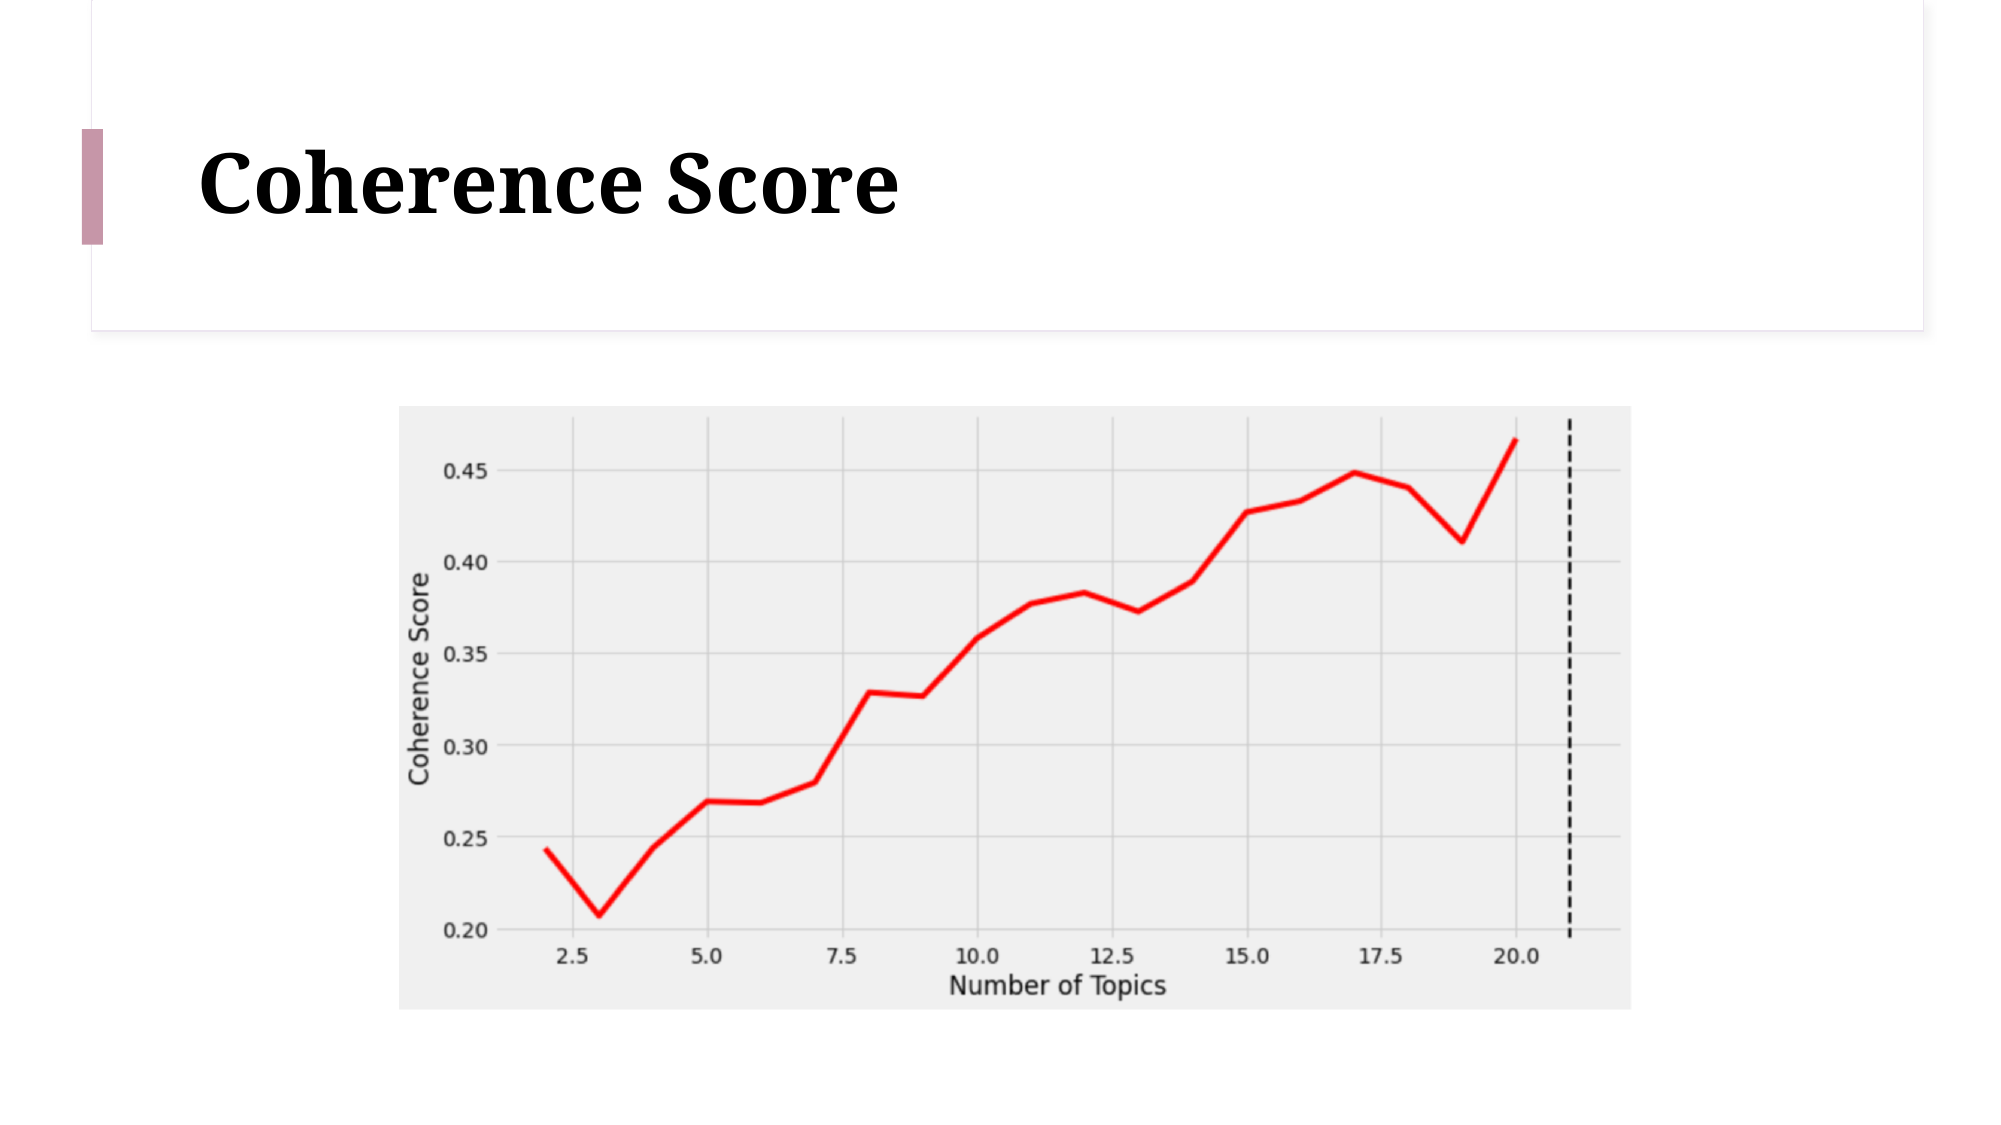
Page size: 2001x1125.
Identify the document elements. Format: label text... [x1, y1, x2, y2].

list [398, 406, 1635, 1013]
title Coherence Score [183, 90, 1851, 284]
